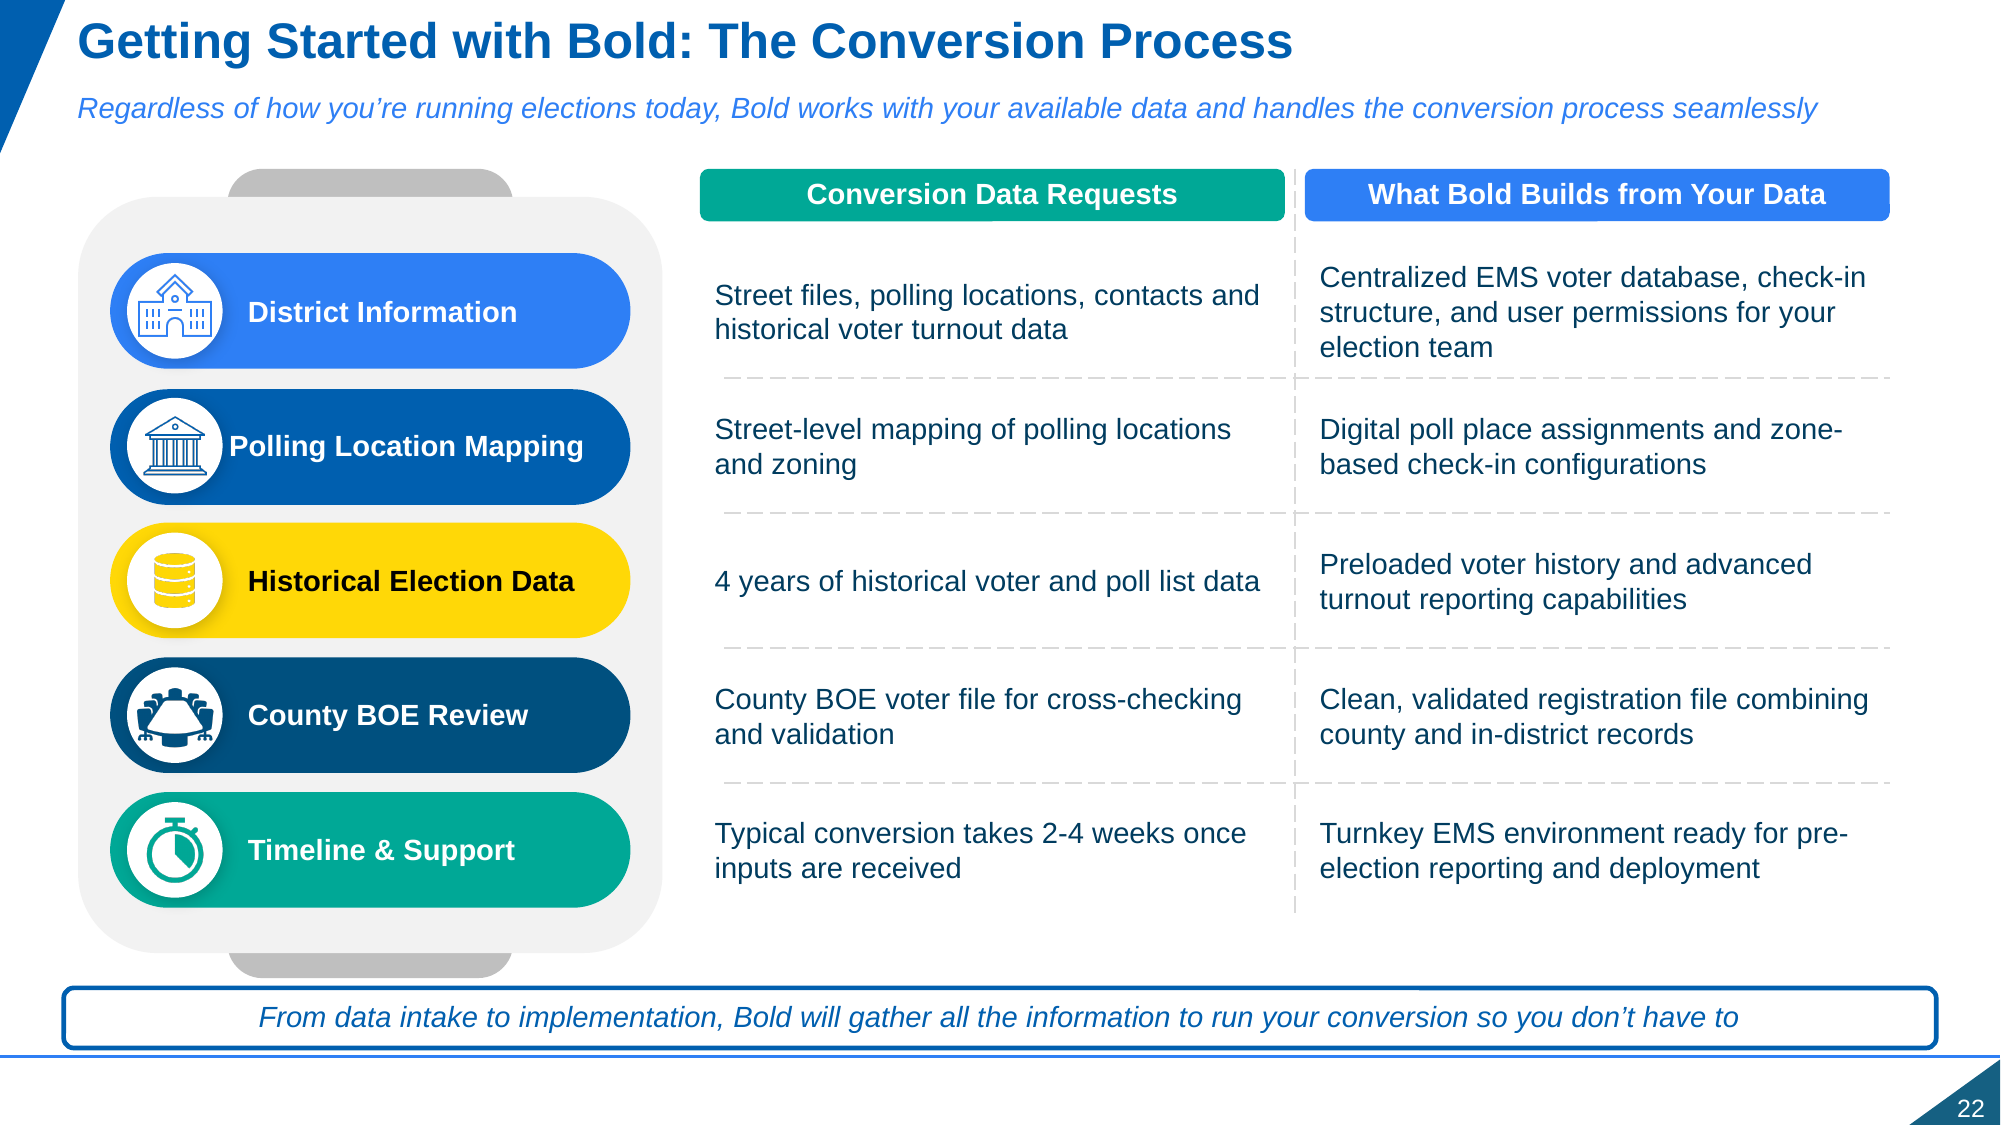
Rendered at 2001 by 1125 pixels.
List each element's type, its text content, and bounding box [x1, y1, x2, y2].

text_box Preloaded voter history and advanced turnout reporting capabilities [1303, 521, 1891, 640]
text_box [215, 821, 225, 879]
text_box [125, 531, 225, 630]
text_box [76, 195, 665, 955]
text_box Street files, polling locations, contacts and historical voter turnout data [698, 251, 1286, 370]
text_box Conversion Data Requests [699, 168, 1285, 222]
text_box [108, 655, 633, 775]
picture [140, 545, 210, 616]
text_box [108, 790, 633, 910]
text_box [143, 665, 207, 677]
text_box [125, 822, 134, 878]
text_box Historical Election Data [233, 555, 606, 605]
text_box District Information [233, 285, 606, 336]
text_box [125, 417, 134, 474]
text_box Street-level mapping of polling locations and zoning [698, 386, 1286, 505]
text_box [125, 687, 134, 743]
text_box 4 years of historical voter and poll list data [698, 521, 1286, 640]
text_box Clean, validated registration file combining county and in-district records [1303, 656, 1891, 774]
text_box From data intake to implementation, Bold will gather all the information to run your conversion so you don’t have to [63, 987, 1937, 1048]
text_box County BOE Review [233, 689, 606, 739]
text_box [108, 268, 170, 371]
picture [126, 256, 223, 353]
picture [134, 809, 215, 890]
text_box Timeline & Support [233, 824, 606, 874]
text_box [215, 686, 225, 744]
text_box Turnkey EMS environment ready for pre-election reporting and deployment [1303, 790, 1891, 909]
slide_number 22 [1919, 1091, 2000, 1123]
text_box [108, 387, 633, 507]
text_box [227, 955, 513, 980]
text_box Polling Location Mapping [215, 420, 624, 471]
text_box [145, 251, 633, 371]
text_box Typical conversion takes 2-4 weeks once inputs are received [698, 790, 1286, 909]
text_box [108, 521, 633, 640]
text_box [150, 758, 200, 765]
list Regardless of how you’re running elections today, Bold works with your available data and handles the conversion process seamlessly [62, 85, 1938, 154]
text_box County BOE voter file for cross-checking and validation [698, 656, 1286, 774]
picture [134, 405, 215, 486]
text_box [146, 890, 204, 900]
text_box Digital poll place assignments and zone-based check-in configurations [1303, 386, 1891, 505]
text_box Centralized EMS voter database, check-in structure, and user permissions for your election team [1303, 251, 1891, 370]
text_box [146, 396, 203, 405]
text_box [146, 486, 204, 495]
picture [134, 677, 215, 758]
text_box [149, 353, 201, 361]
text_box What Bold Builds from Your Data [1304, 168, 1890, 222]
list Getting Started with Bold: The Conversion Process [62, 7, 1938, 83]
text_box [147, 800, 203, 809]
text_box [226, 167, 514, 195]
